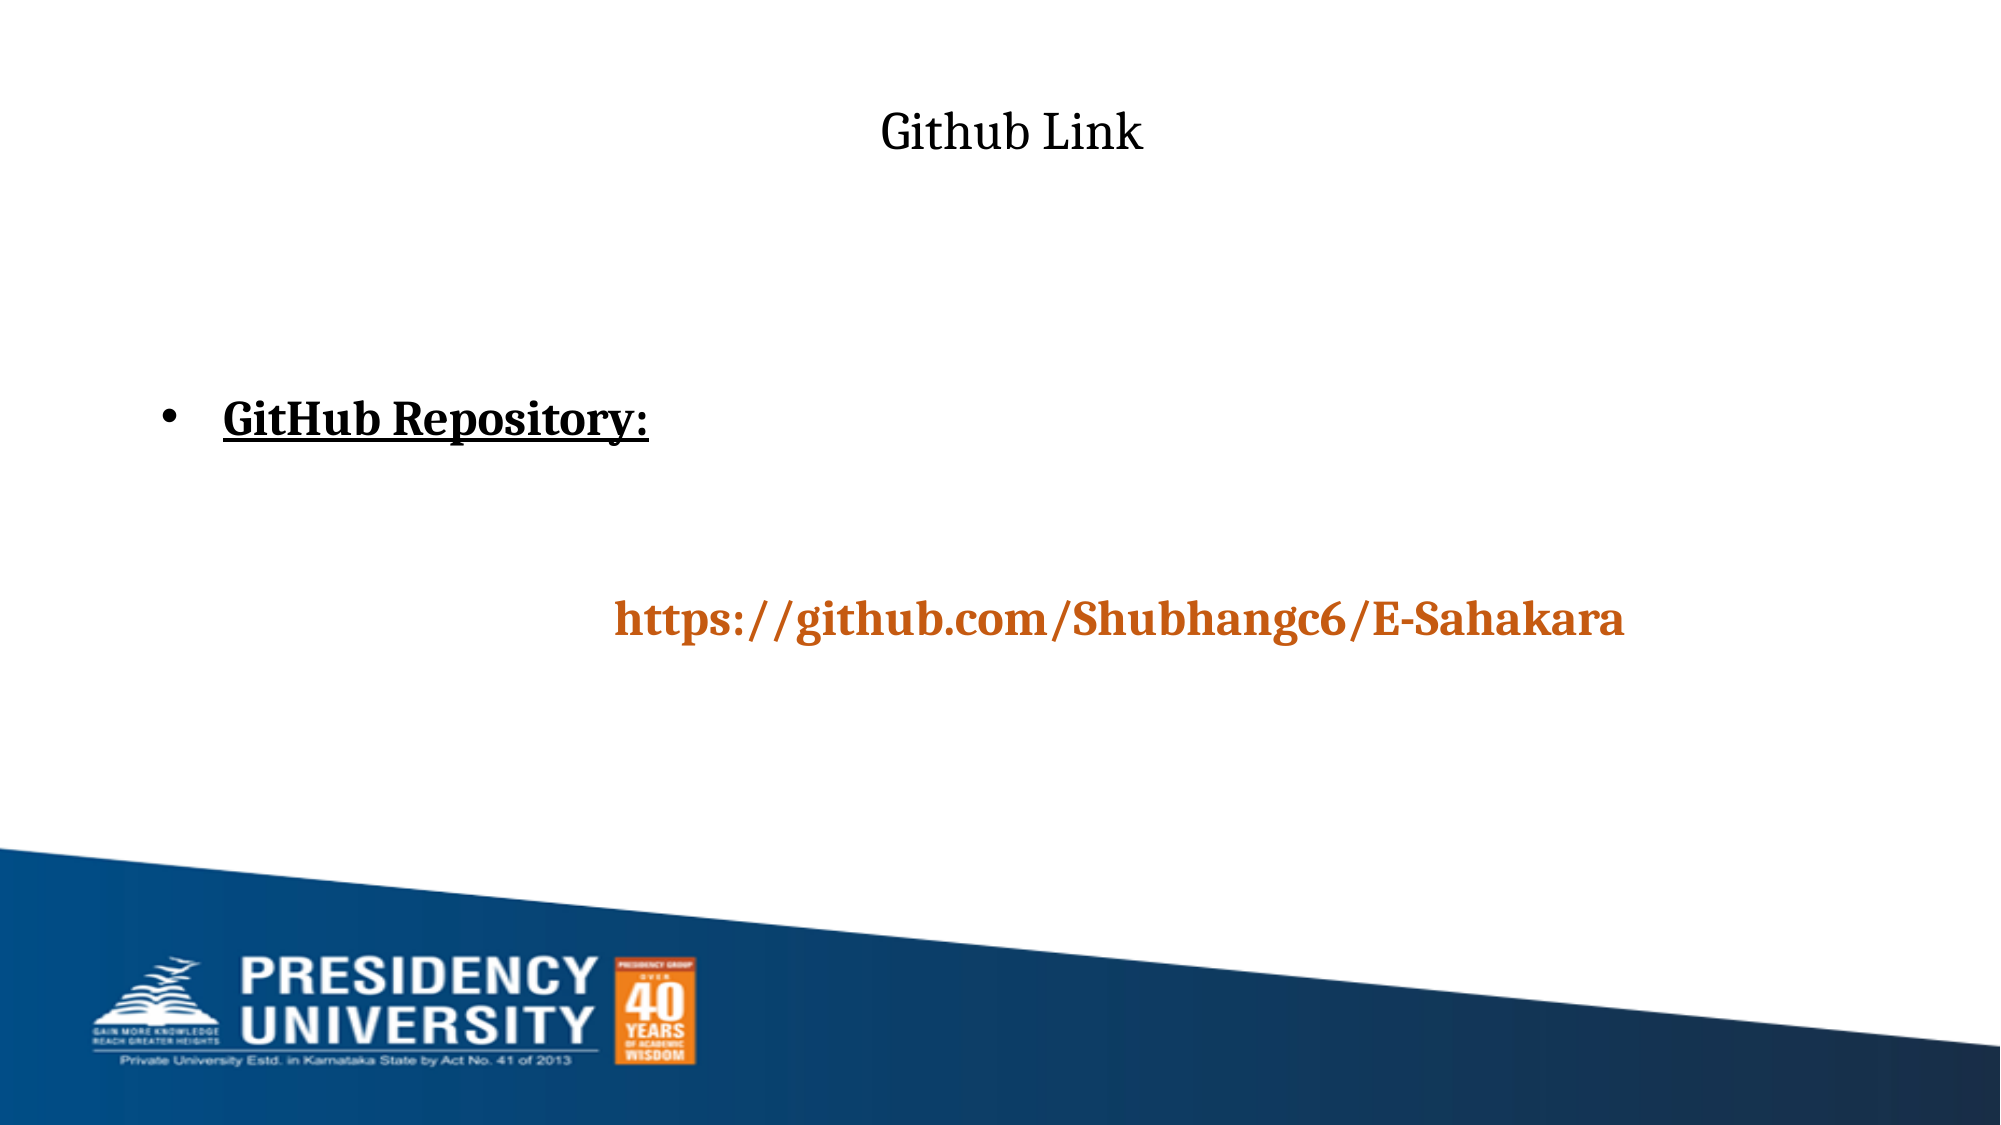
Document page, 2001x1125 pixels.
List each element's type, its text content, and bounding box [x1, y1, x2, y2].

text_box Github Link [125, 55, 1875, 136]
text_box GitHub Repository: https://github.com/Shubhangc6/E-Sahakara [133, 187, 1884, 873]
picture [0, 845, 2000, 1125]
